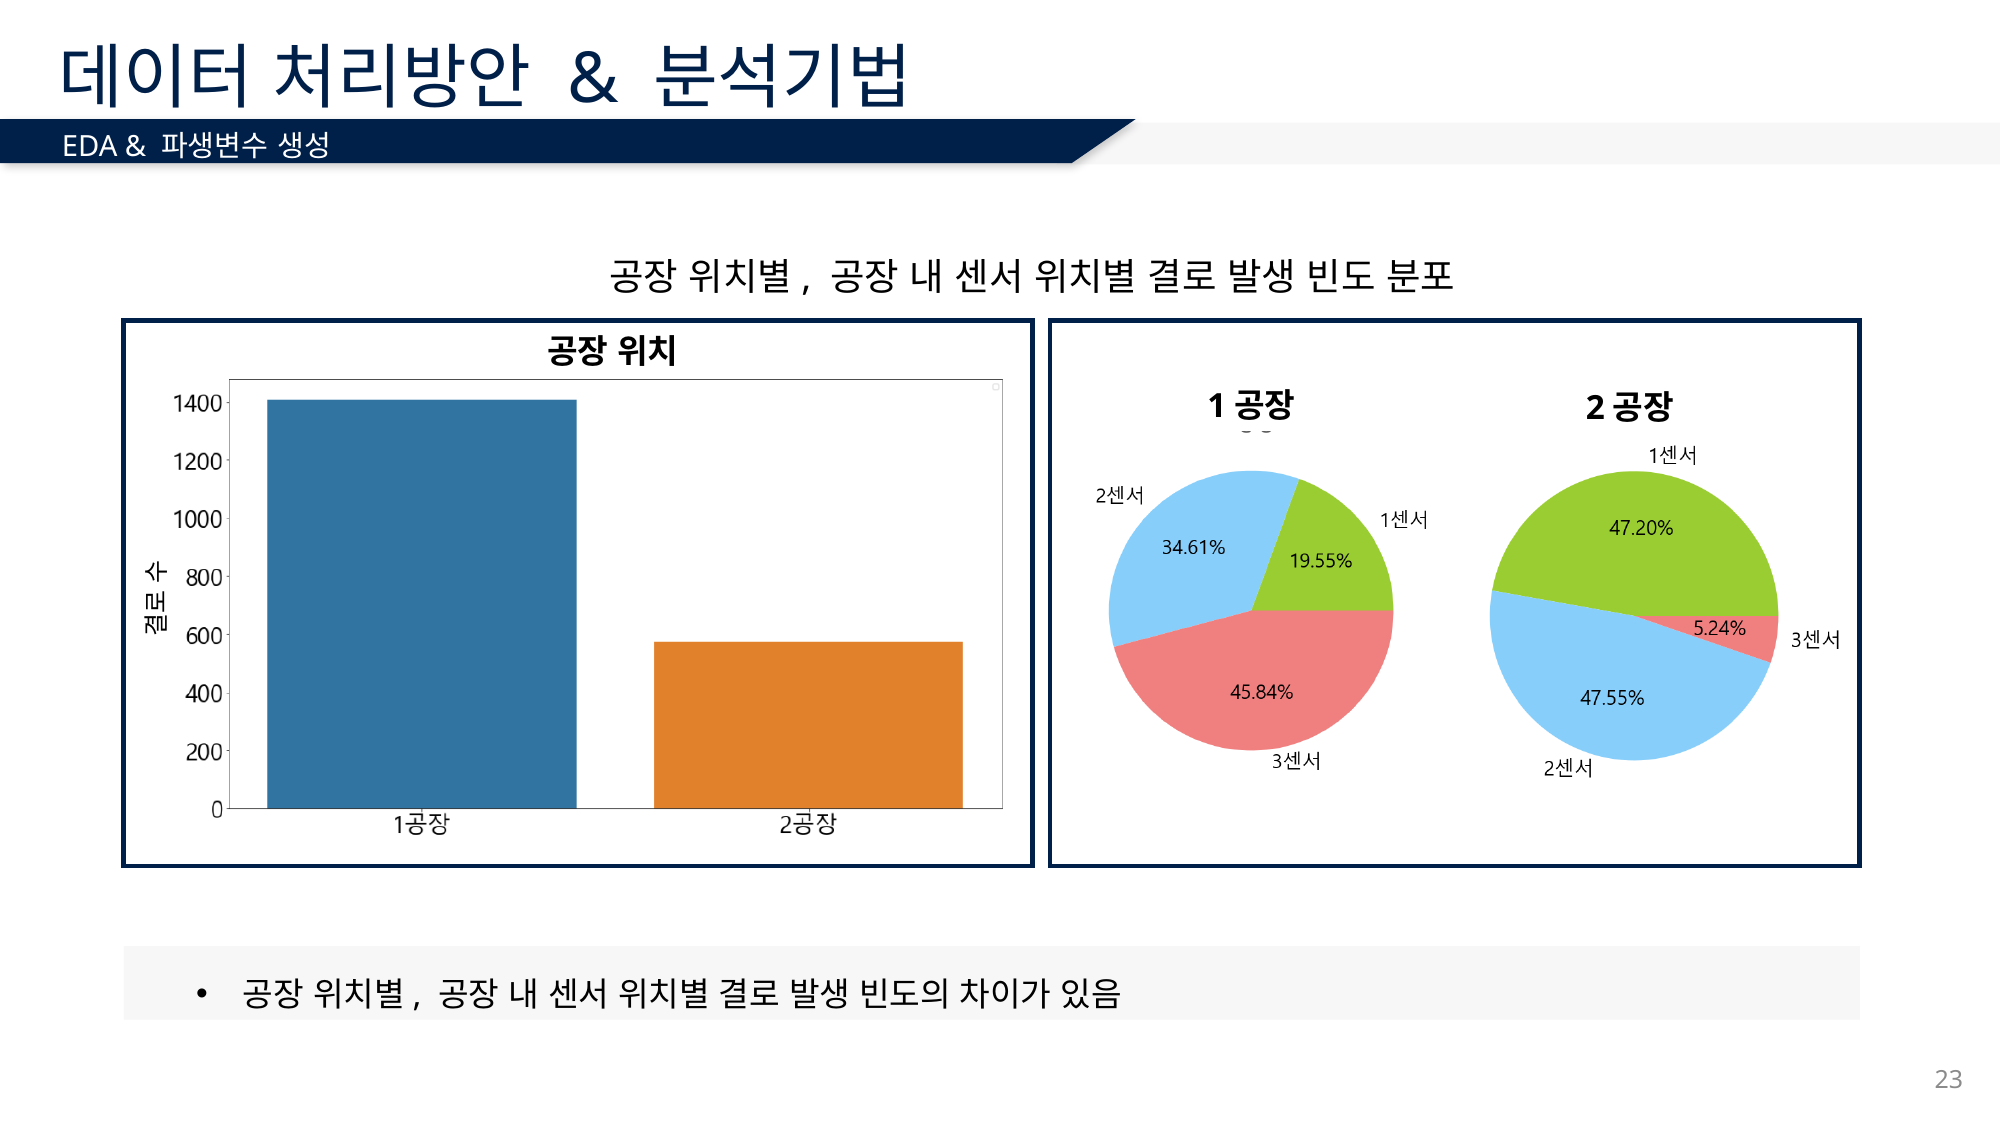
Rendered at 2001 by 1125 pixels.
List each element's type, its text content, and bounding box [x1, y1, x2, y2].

slide_number 23 [1884, 1050, 1978, 1111]
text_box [123, 945, 1860, 1020]
text_box 공장 위치별, 공장 내 센서 위치별 결로 발생 빈도 분포 [572, 245, 1493, 305]
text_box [123, 320, 1860, 866]
text_box EDA & 파생변수 생성 [47, 119, 540, 170]
title 데이터 처리방안 & 분석기법 [44, 34, 1053, 126]
